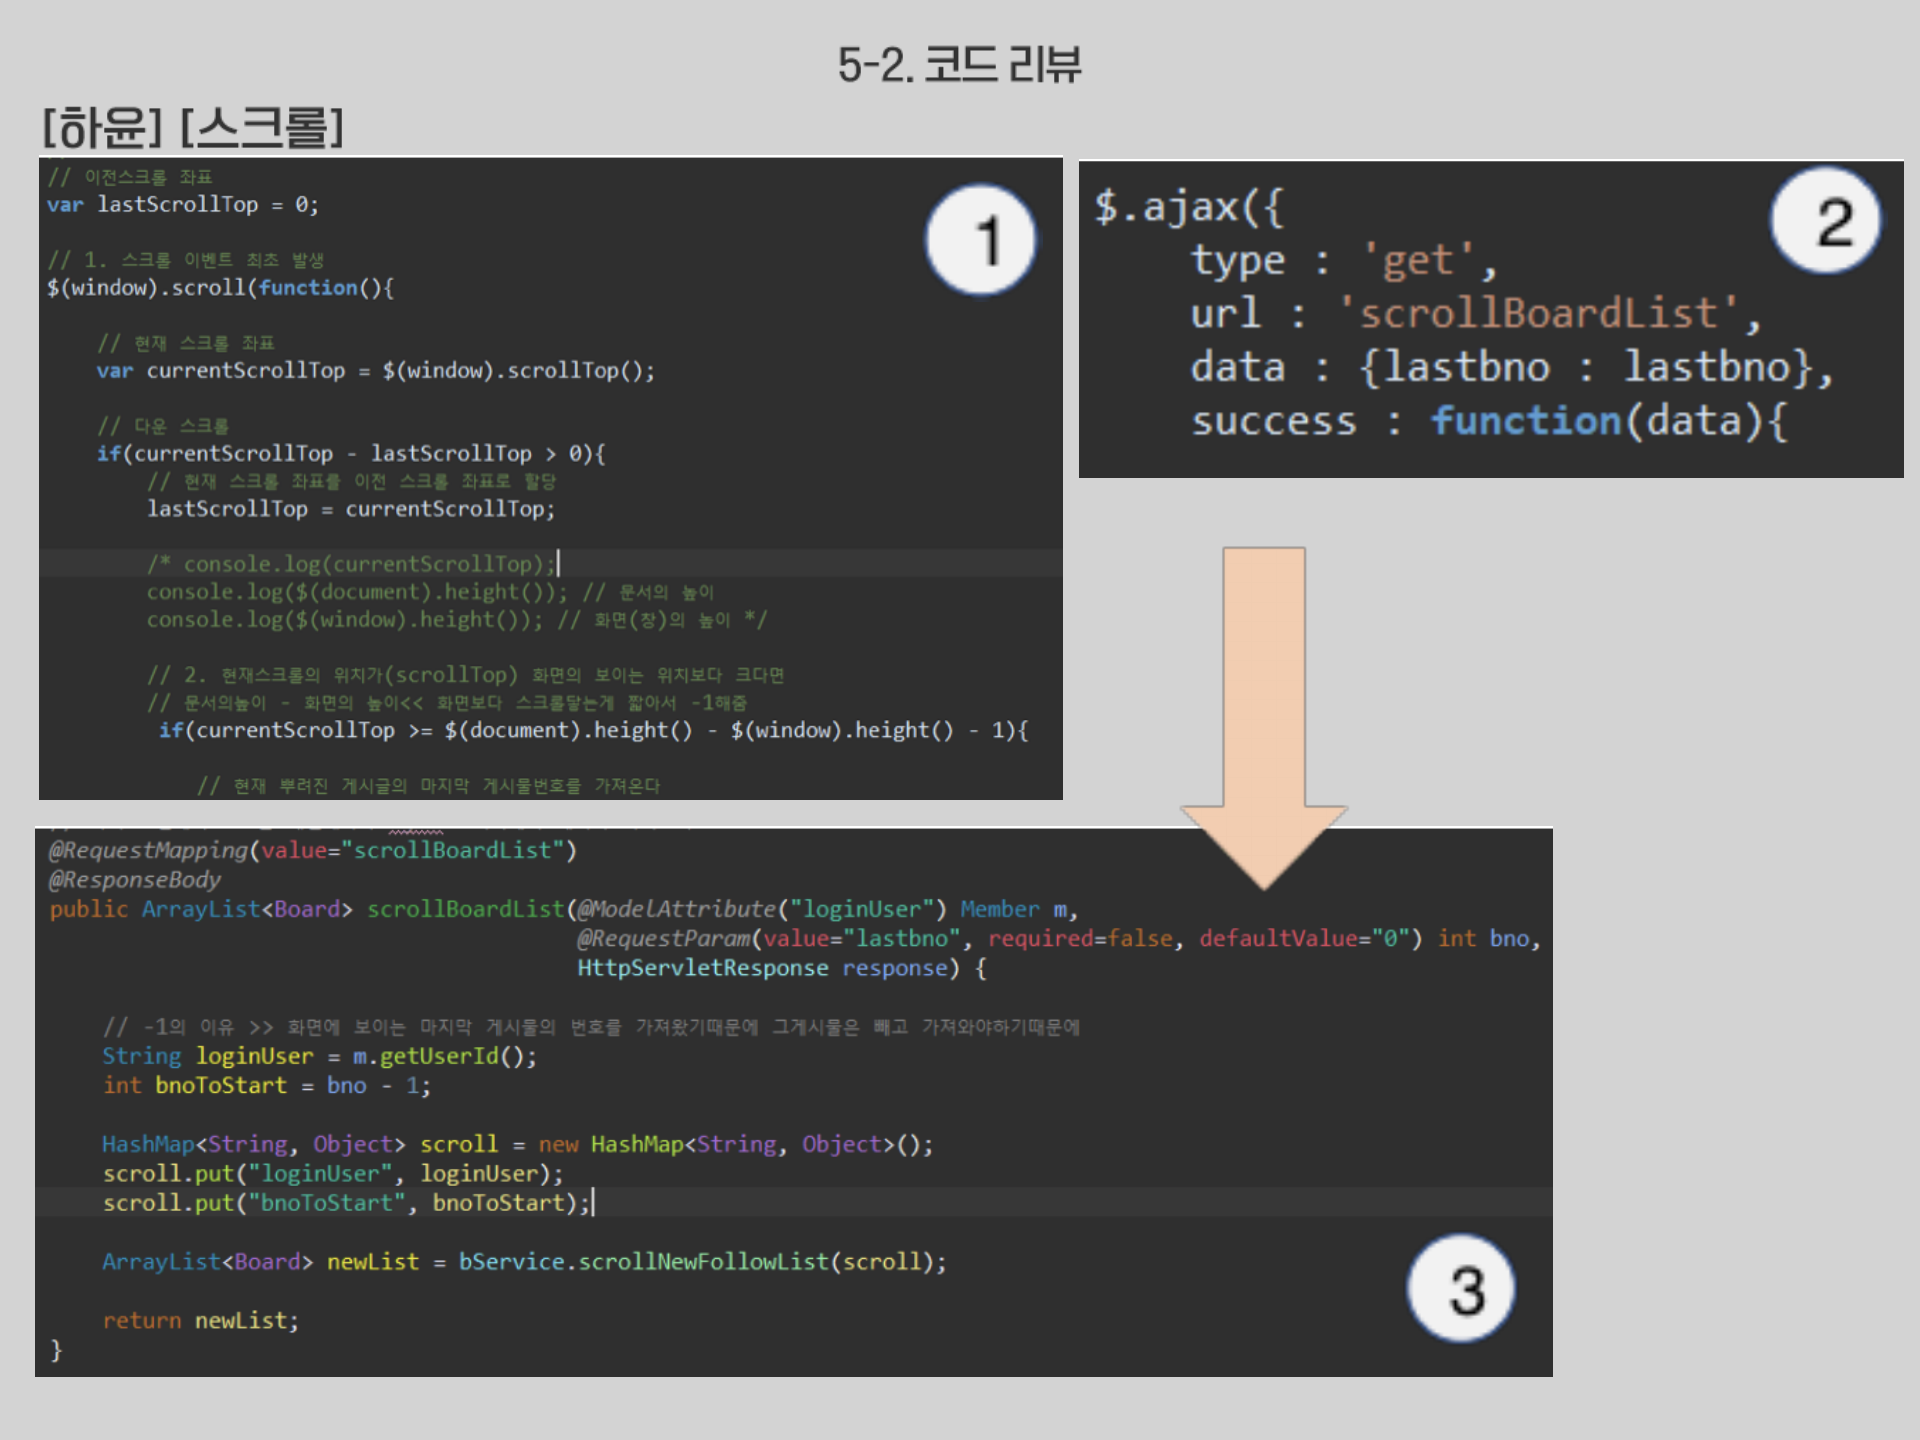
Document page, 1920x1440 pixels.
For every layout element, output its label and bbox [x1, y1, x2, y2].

text_box [26, 825, 1553, 1378]
picture [0, 0, 1920, 1440]
text_box [39, 155, 1063, 800]
text_box [1078, 159, 1905, 479]
